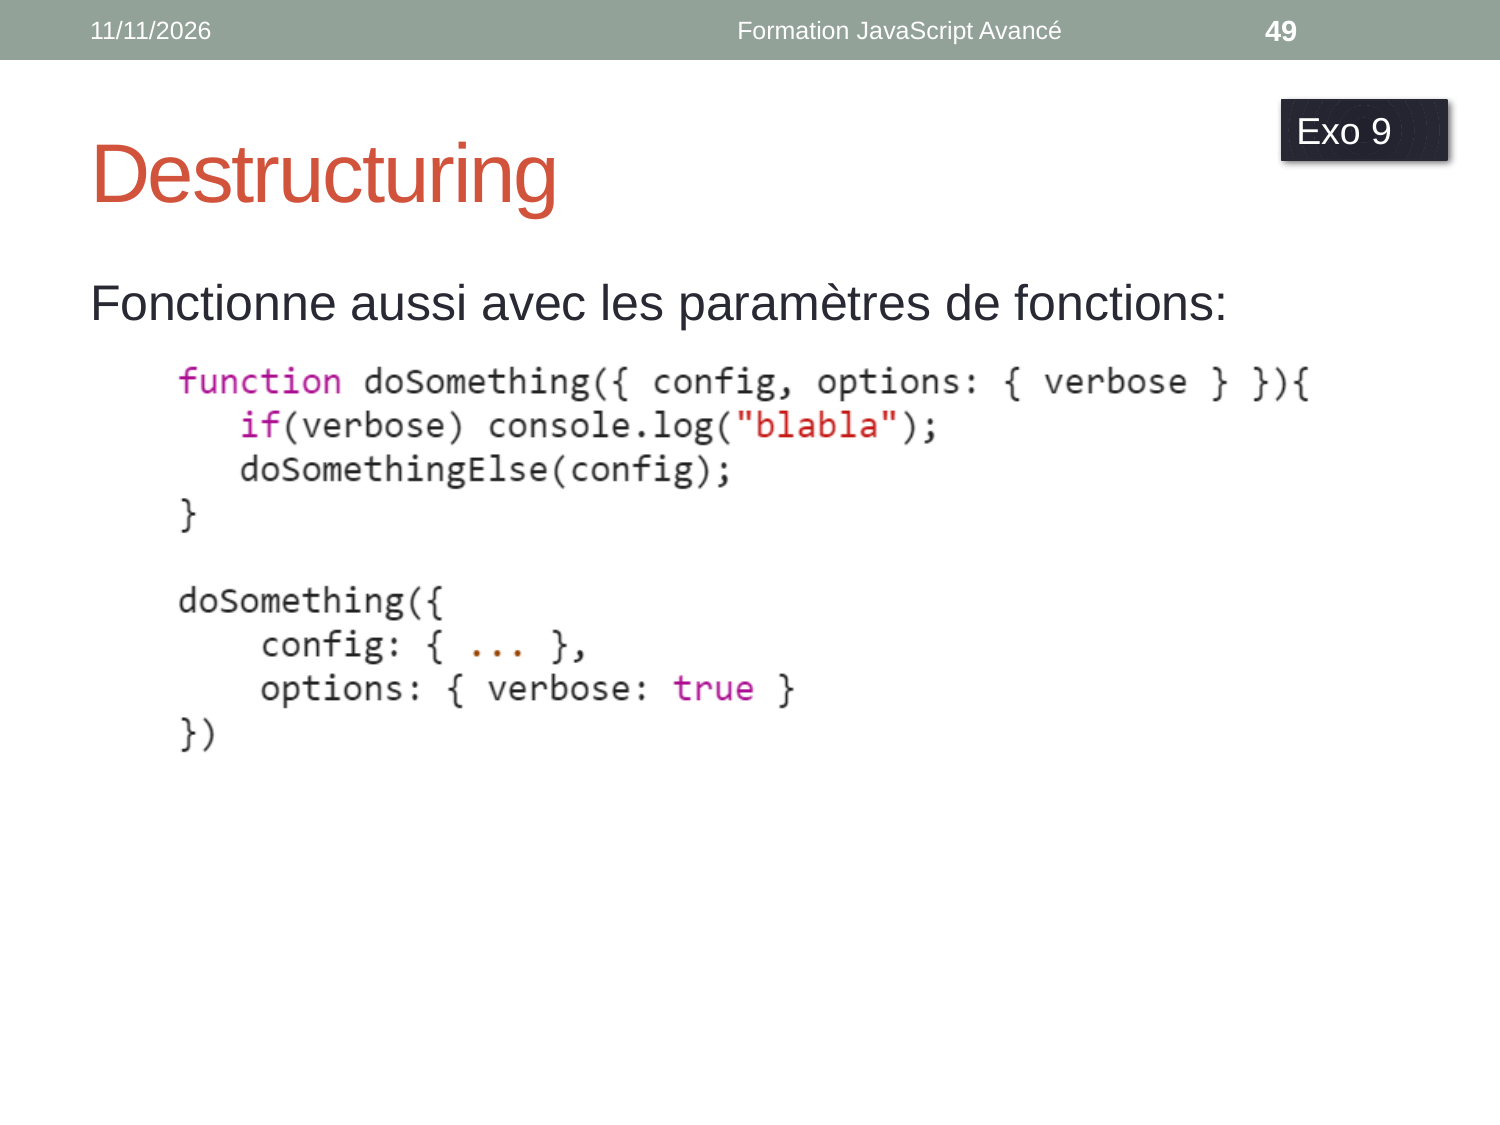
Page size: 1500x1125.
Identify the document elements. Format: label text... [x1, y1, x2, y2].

list Fonctionne aussi avec les paramètres de fonctions: [75, 262, 1425, 1083]
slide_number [75, 3, 550, 57]
footer Formation JavaScript Avancé [562, 3, 1238, 57]
text_box Exo 9 [1281, 99, 1448, 161]
title Destructuring [75, 87, 1425, 250]
picture [155, 353, 1344, 772]
slide_number 49 [1250, 3, 1425, 57]
